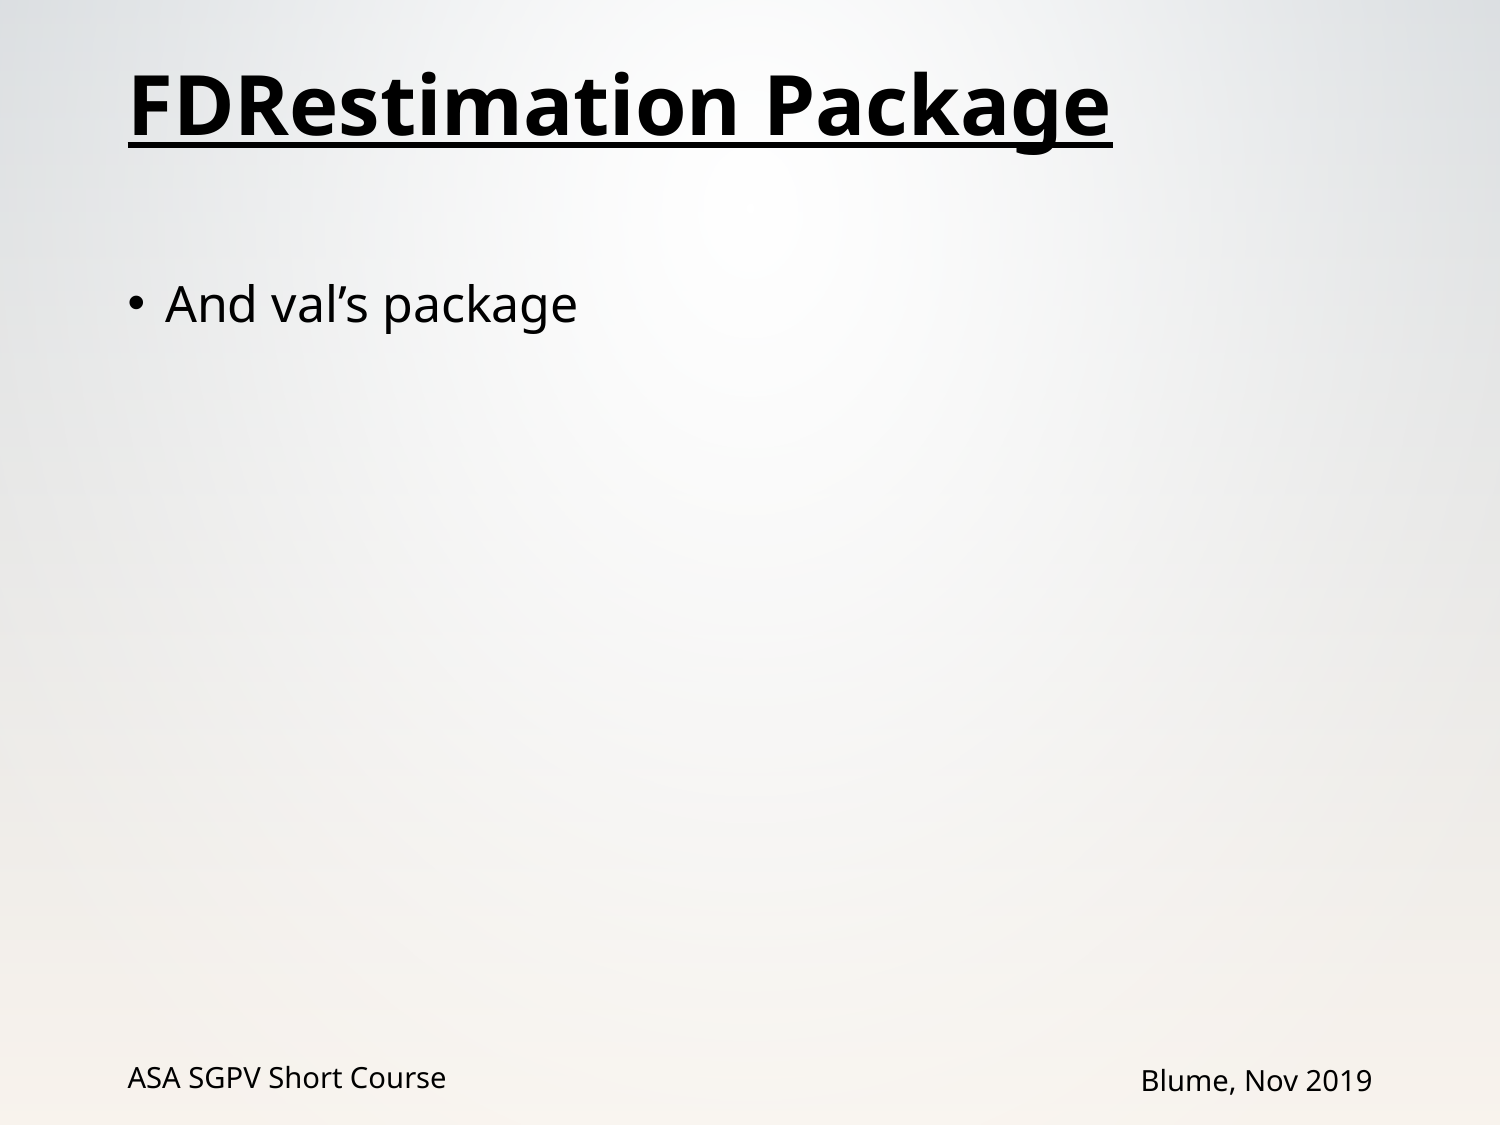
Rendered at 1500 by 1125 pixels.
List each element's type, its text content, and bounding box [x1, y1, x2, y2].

title FDRestimation Package [112, 37, 1388, 180]
list And val’s package [112, 252, 1388, 1003]
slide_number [1004, 1049, 1388, 1110]
picture [0, 0, 1500, 1125]
footer ASA SGPV Short Course [112, 1049, 915, 1110]
